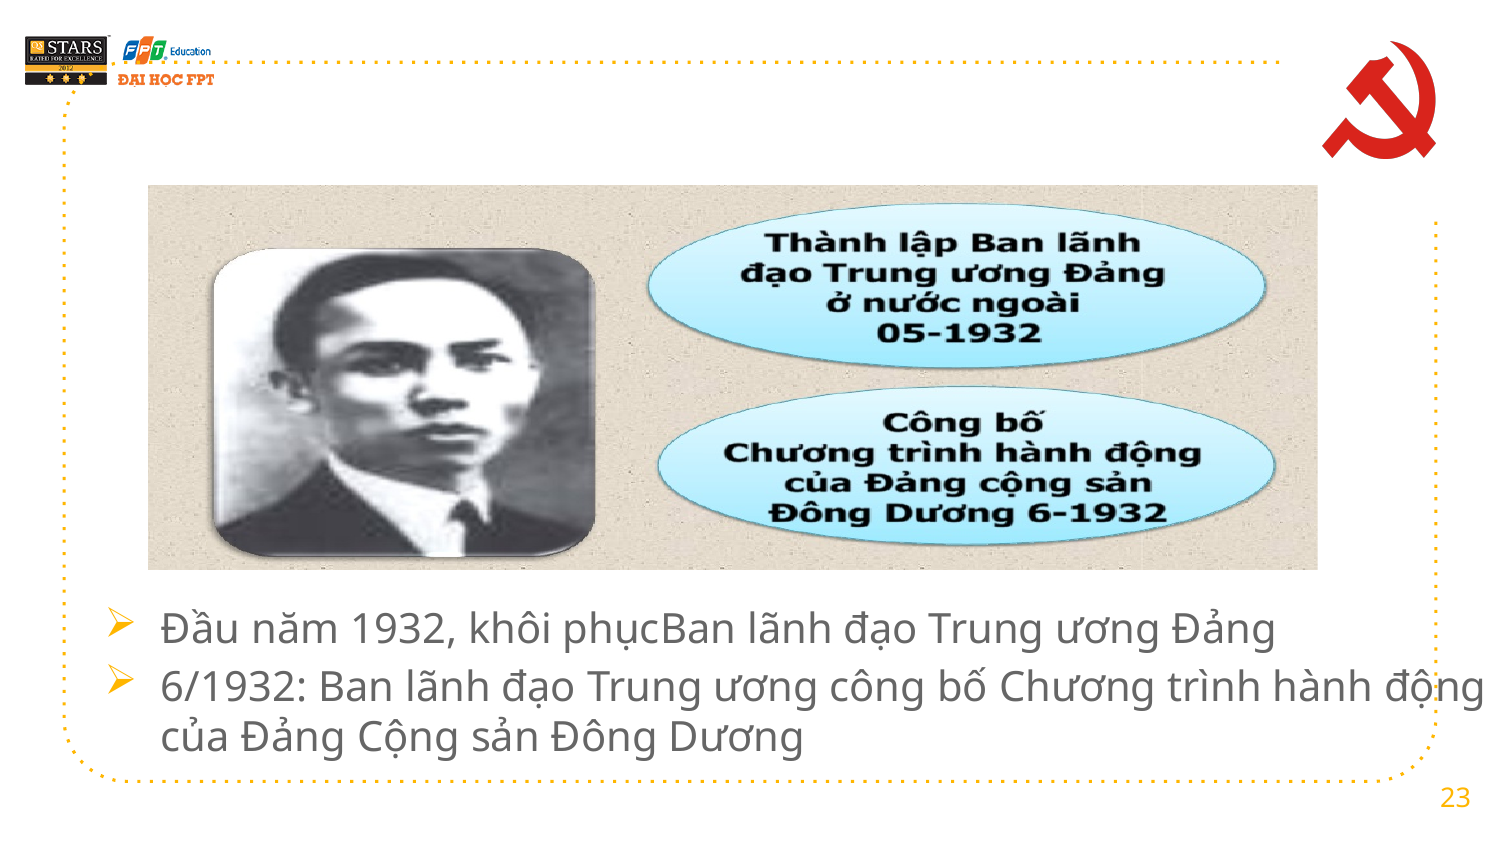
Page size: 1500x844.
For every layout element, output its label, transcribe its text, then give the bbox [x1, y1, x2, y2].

slide_number 23 [1411, 753, 1500, 844]
picture [25, 35, 214, 87]
picture [147, 184, 1318, 570]
list Đầu năm 1932, khôi phụcBan lãnh đạo Trung ương Đảng 6/1932: Ban lãnh đạo Trung ương công bố Chương trình hành động của Đảng Cộng sản Đông Dương [89, 587, 1500, 799]
picture [1322, 41, 1436, 159]
